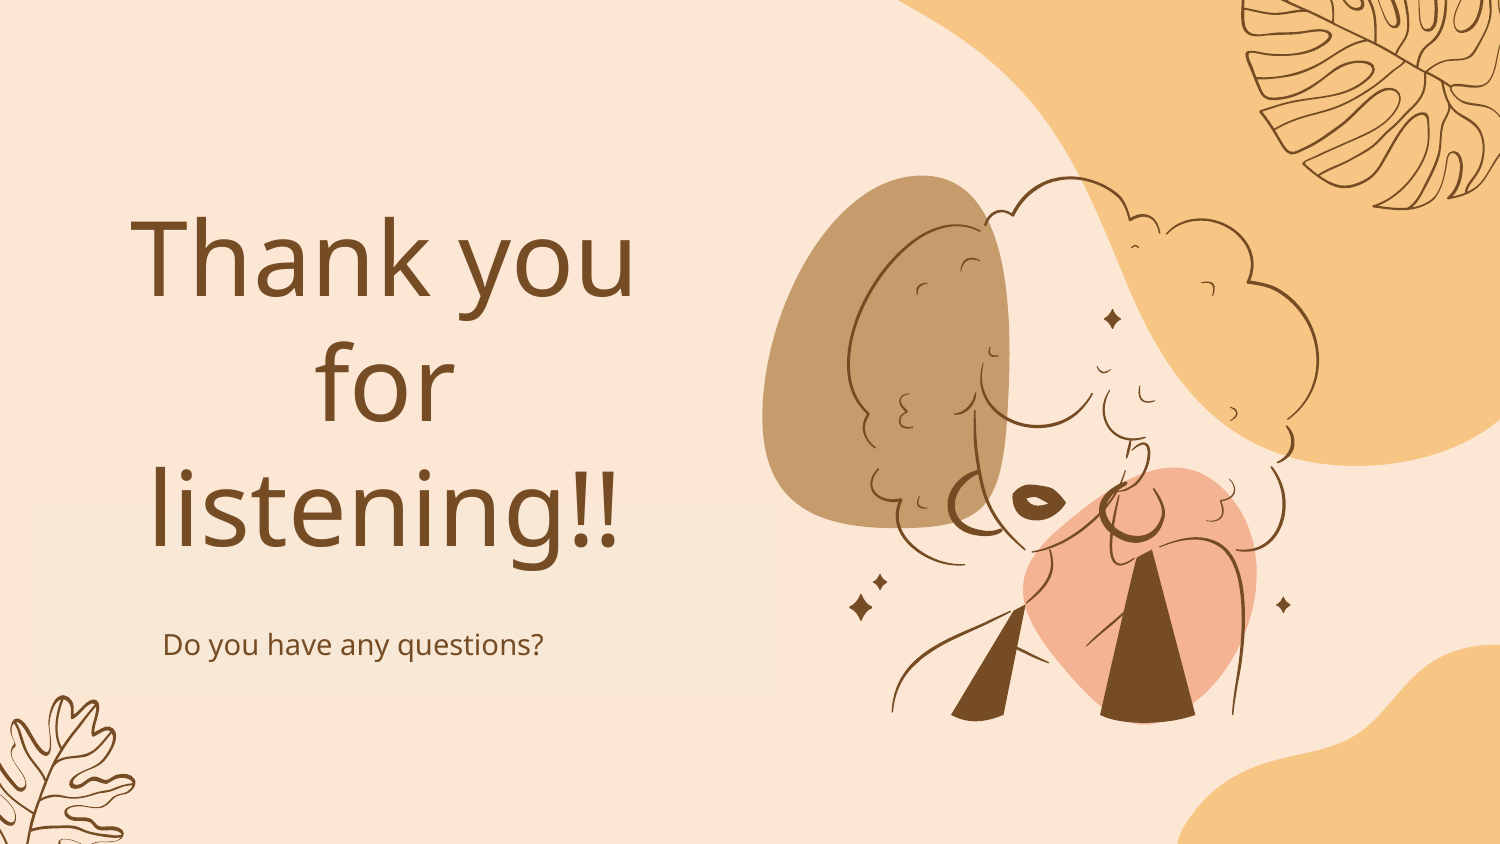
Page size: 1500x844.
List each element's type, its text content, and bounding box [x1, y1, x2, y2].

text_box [757, 175, 1321, 725]
text_box [0, 703, 136, 844]
title Thank you for listening!! [100, 118, 671, 506]
picture [33, 507, 775, 695]
